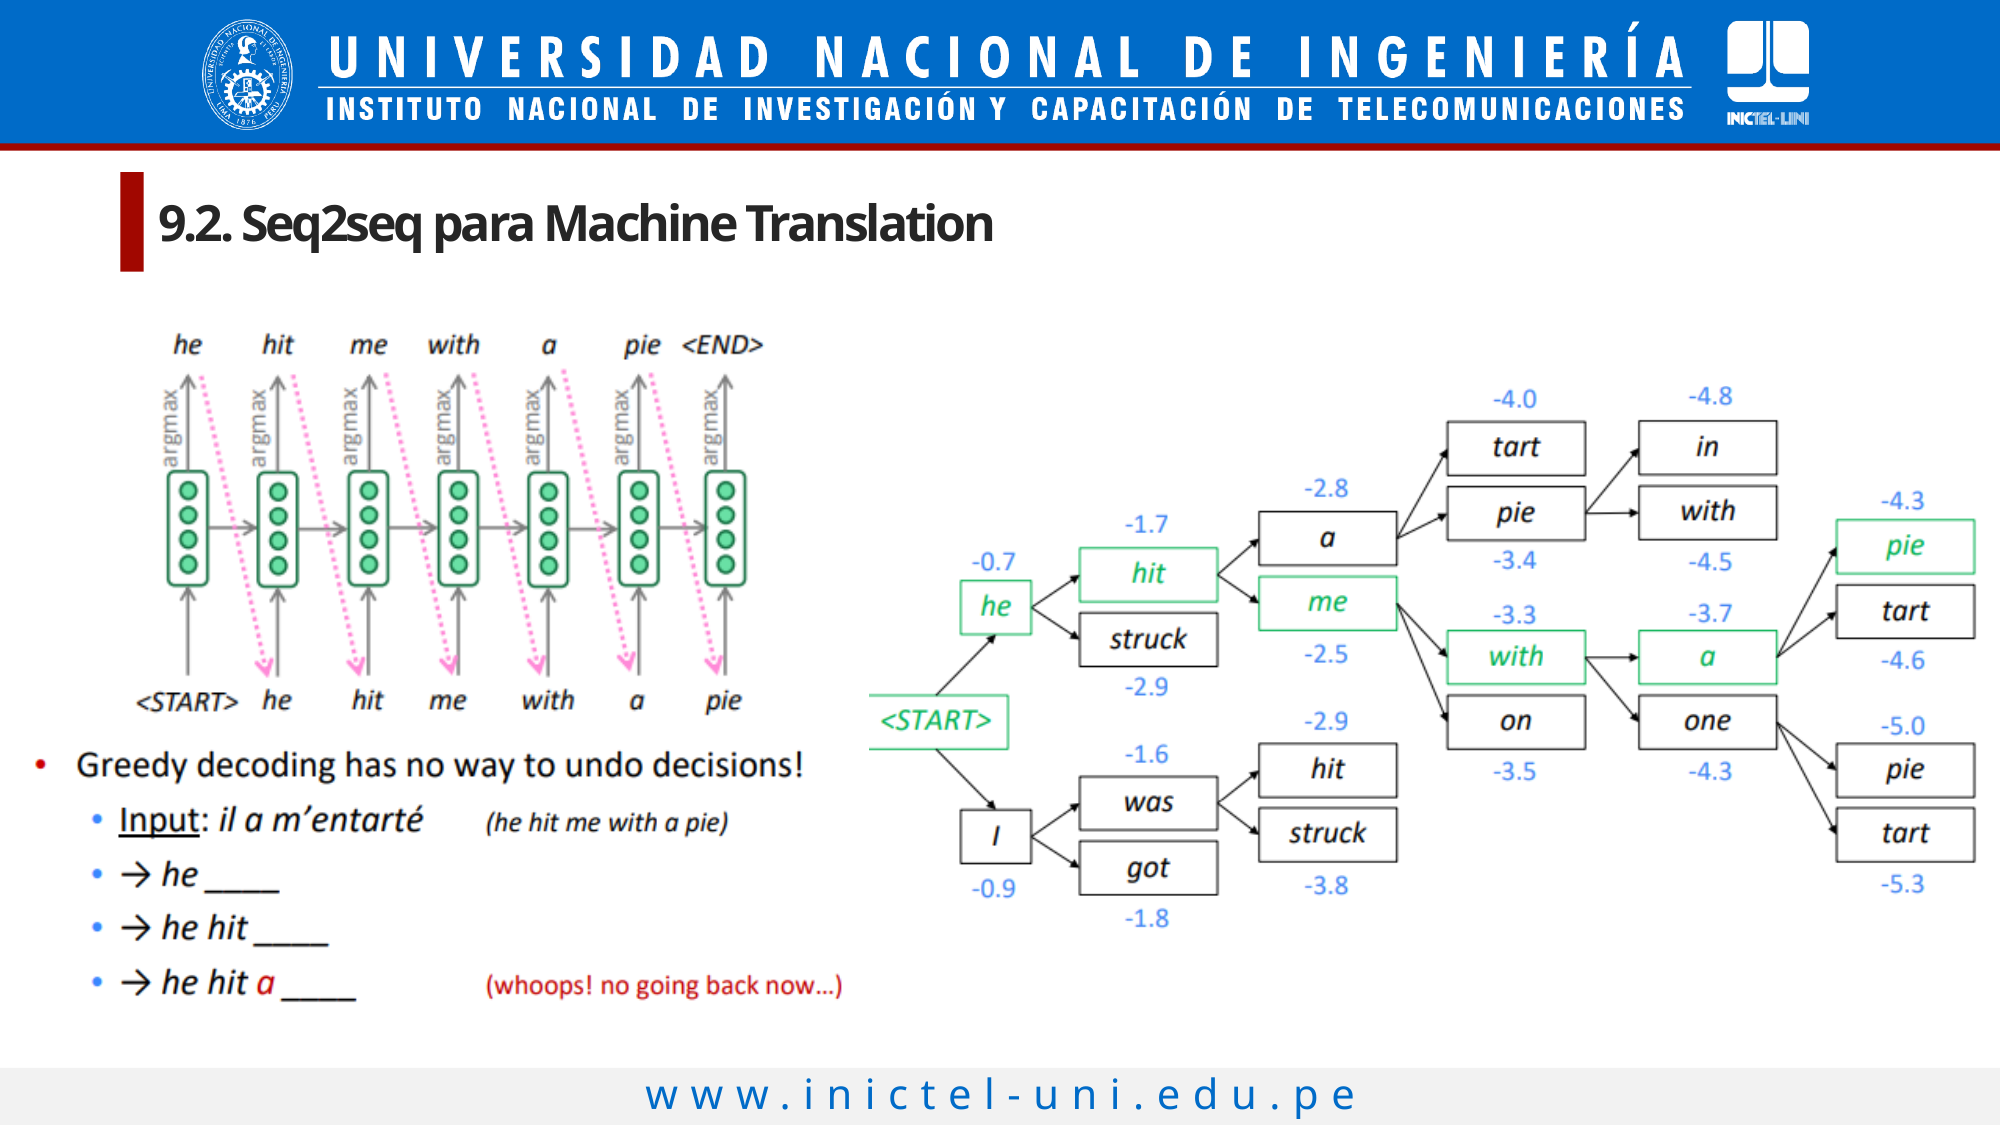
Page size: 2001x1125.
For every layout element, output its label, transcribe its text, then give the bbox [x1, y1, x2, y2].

text_box [0, 142, 2000, 152]
picture [28, 315, 865, 1024]
text_box [0, 0, 2000, 142]
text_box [0, 1067, 2000, 1125]
text_box [119, 171, 145, 273]
picture [201, 19, 1809, 130]
picture [869, 386, 1984, 935]
text_box 9.2. Seq2seq para Machine Translation [145, 183, 1882, 259]
